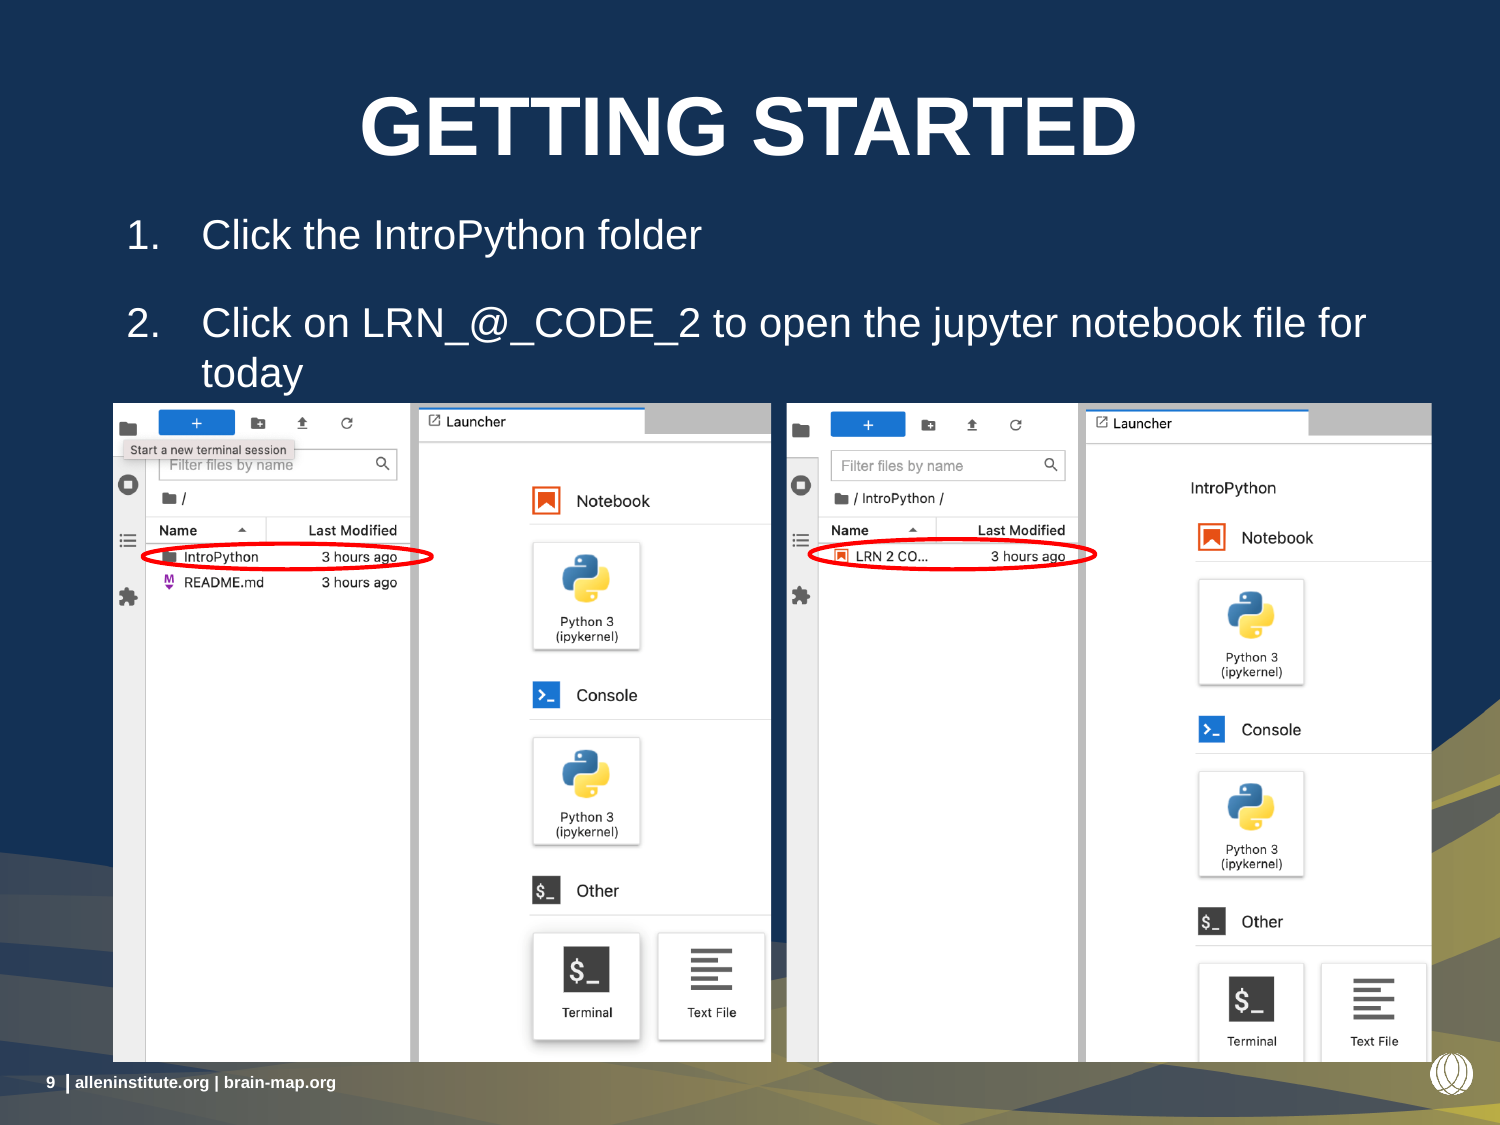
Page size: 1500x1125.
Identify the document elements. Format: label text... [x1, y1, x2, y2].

footer alleninstitute.org | brain-map.org [75, 1061, 1374, 1093]
title Getting started [111, 37, 1387, 179]
slide_number 9 [6, 1061, 56, 1093]
picture [0, 0, 1500, 1125]
list Click the IntroPython folder Click on LRN_@_CODE_2 to open the jupyter notebook file for today [111, 200, 1387, 413]
